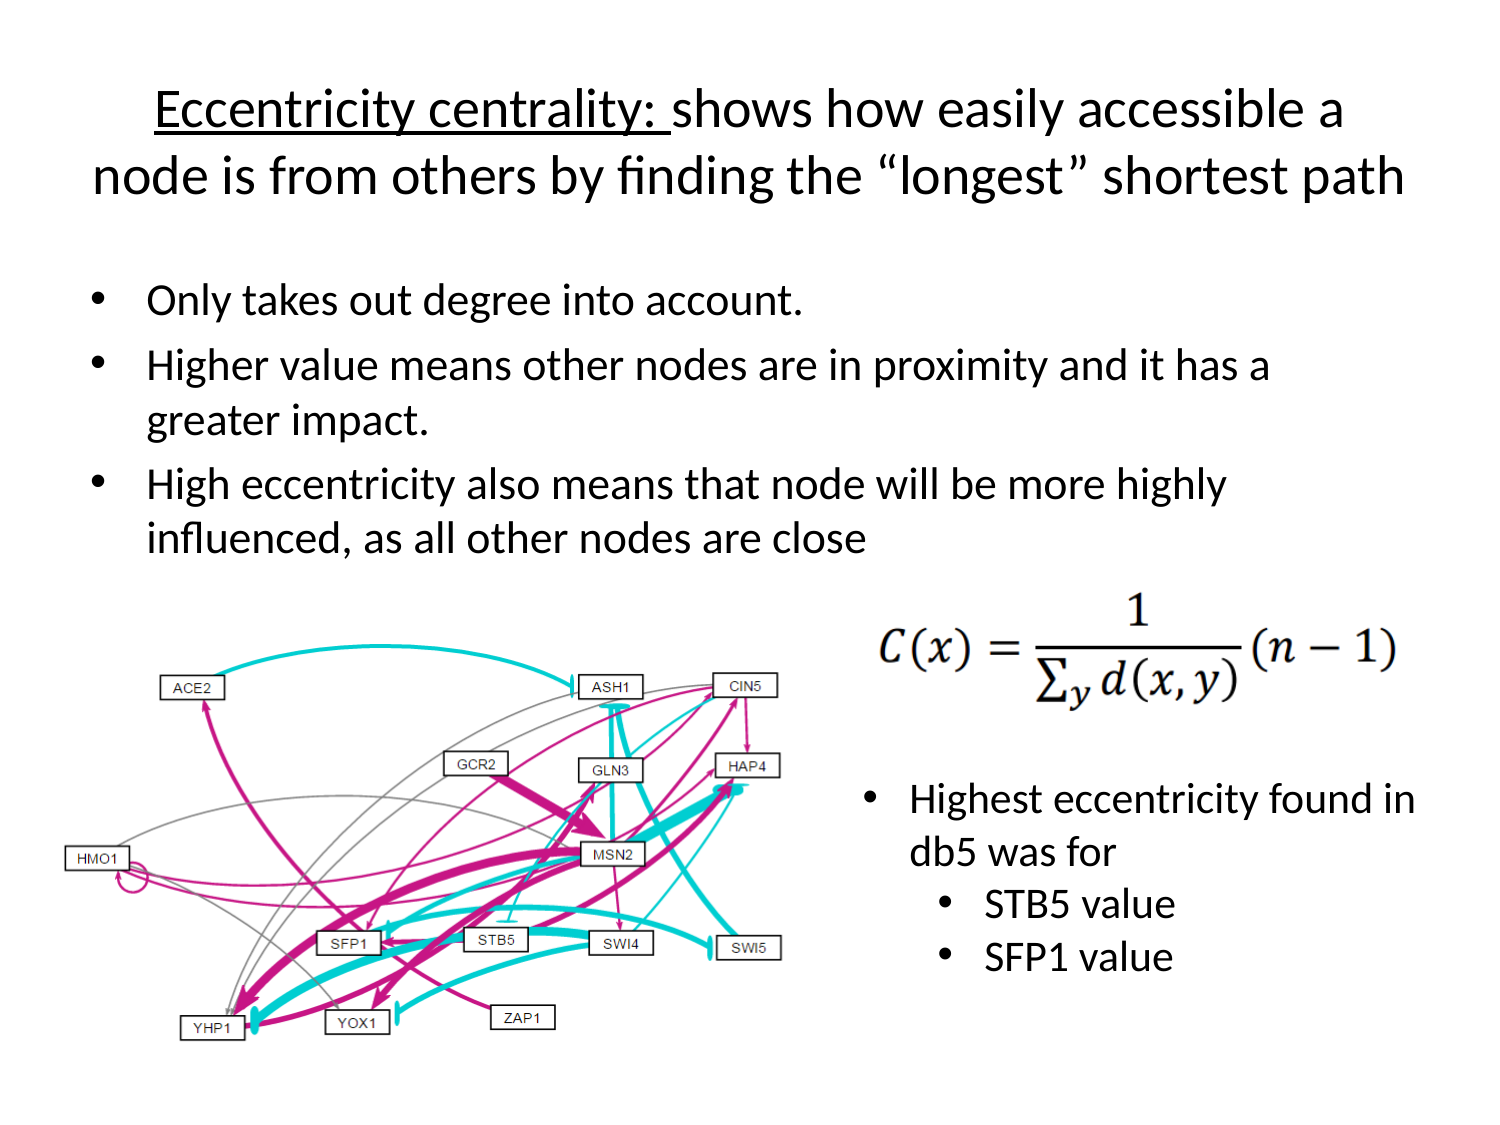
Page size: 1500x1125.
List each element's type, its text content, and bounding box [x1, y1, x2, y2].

text_box Highest eccentricity found in db5 was for STB5 value SFP1 value [847, 762, 1448, 1033]
title Eccentricity centrality: shows how easily accessible a node is from others by finding the “longest” shortest path [75, 45, 1425, 233]
picture [824, 574, 1471, 738]
picture [49, 633, 788, 1056]
list Only takes out degree into account. Higher value means other nodes are in proximity and it has a greater impact. High eccentricity also means that node will be more highly influenced, as all other nodes are close [75, 262, 1425, 1005]
